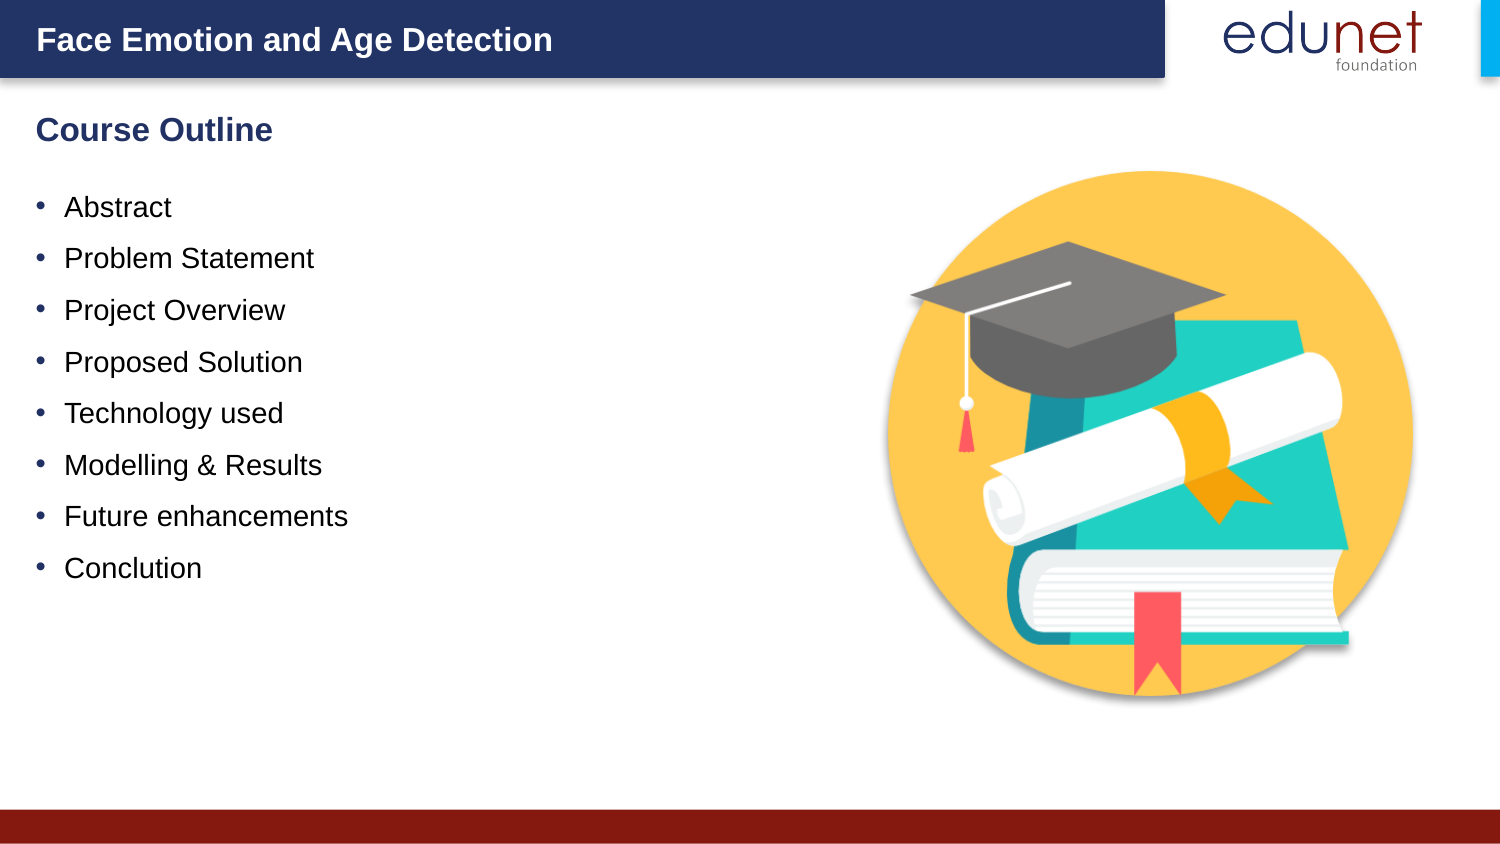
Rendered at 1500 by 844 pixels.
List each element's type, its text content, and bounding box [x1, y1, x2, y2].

picture [887, 171, 1413, 697]
title Course Outline [20, 92, 750, 146]
list Abstract Problem Statement Project Overview Proposed Solution Technology used Modelling & Results Future enhancements Conclution [20, 172, 775, 678]
picture [1219, 8, 1424, 75]
